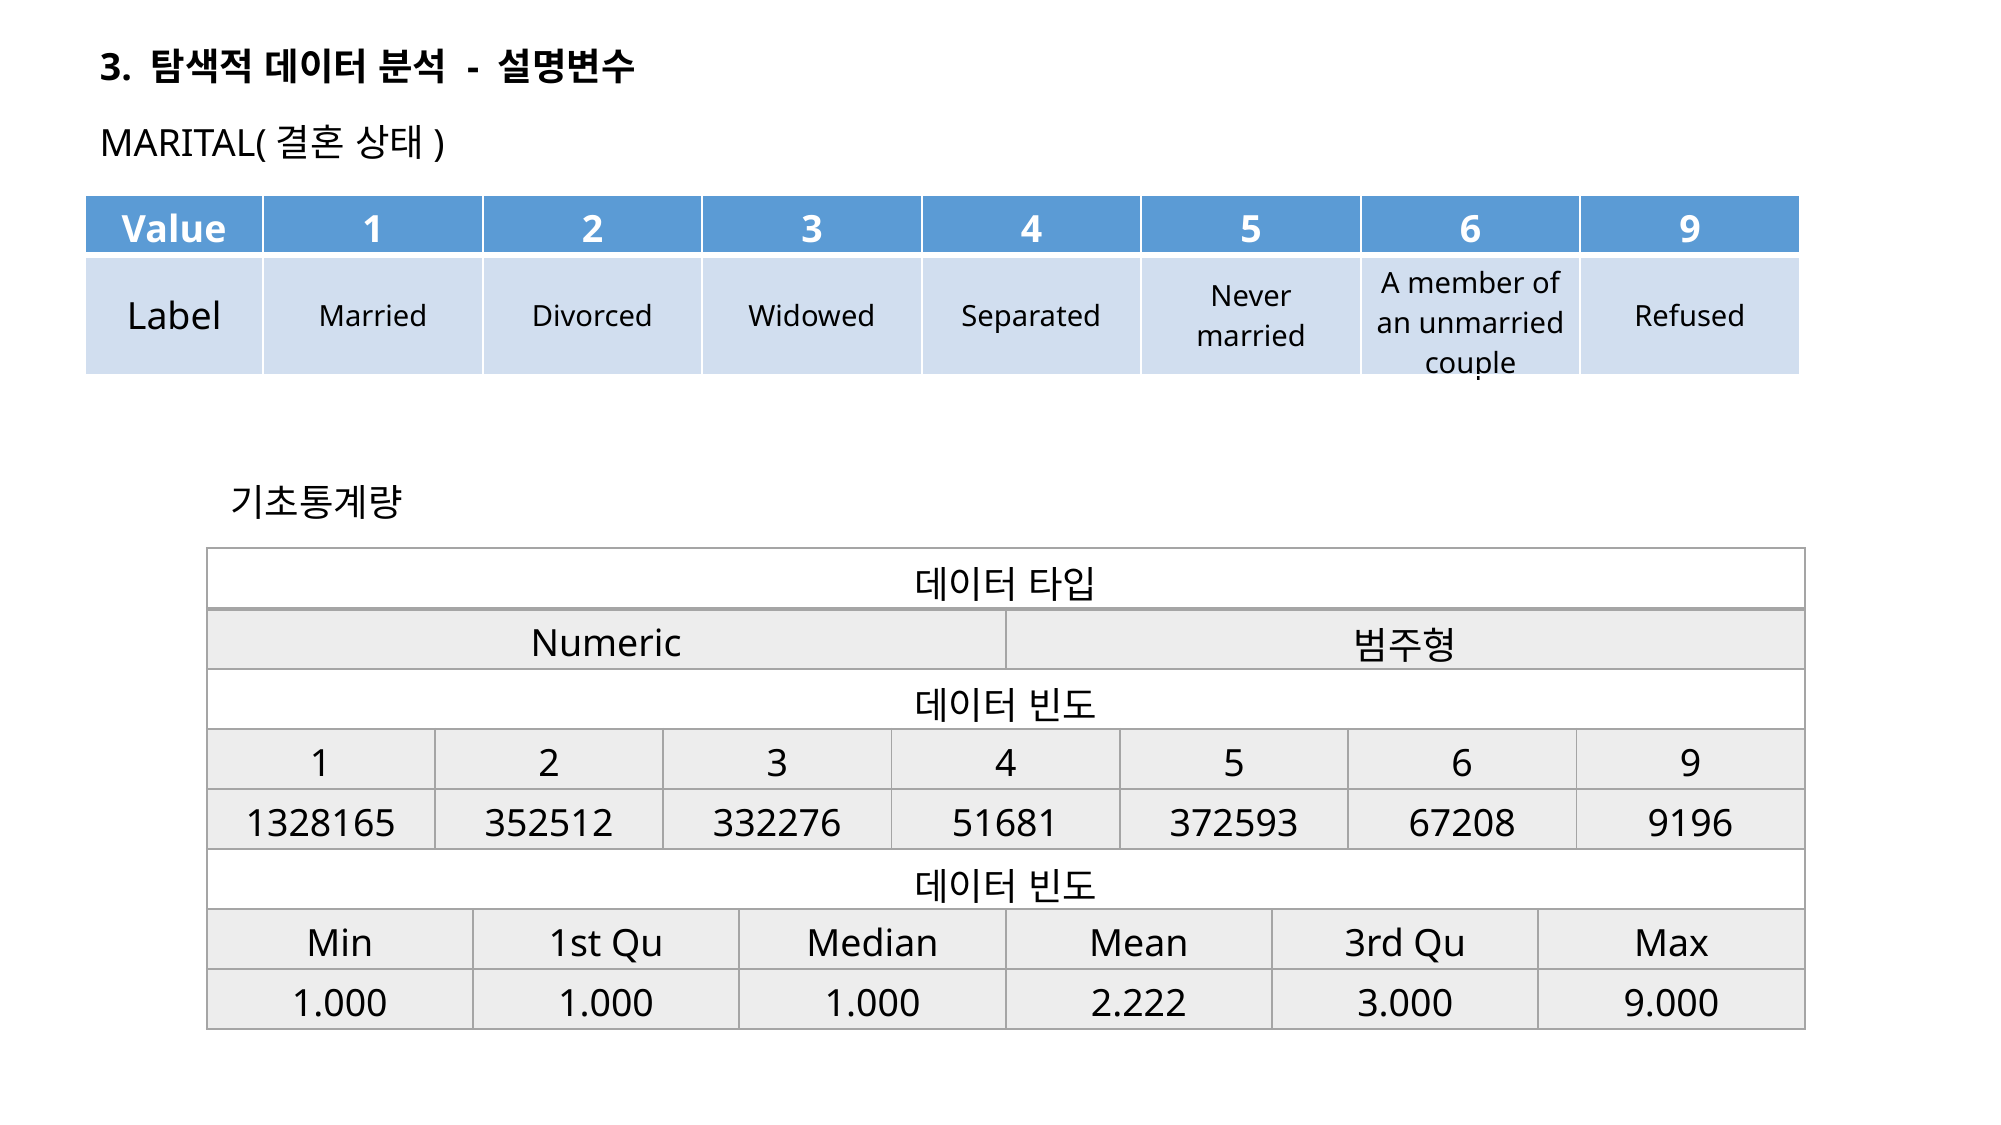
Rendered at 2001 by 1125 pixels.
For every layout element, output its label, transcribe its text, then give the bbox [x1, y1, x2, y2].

table_cell 4 [892, 730, 1119, 788]
table_cell Min [208, 910, 472, 968]
table_header Value [86, 196, 262, 252]
table_cell 9.000 [1539, 970, 1804, 1028]
table_cell 데이터 빈도 [208, 850, 1804, 908]
table_cell 352512 [436, 790, 662, 848]
table_cell 데이터 빈도 [208, 670, 1804, 728]
table_cell 372593 [1121, 790, 1347, 848]
table_header 3 [703, 196, 921, 252]
table_cell 3.000 [1273, 970, 1537, 1028]
text_box MARITAL(결혼 상태) [84, 112, 1875, 172]
table_cell Median [740, 910, 1005, 968]
table_cell Never married [1142, 258, 1360, 374]
table_header 6 [1362, 196, 1579, 252]
table_header 2 [484, 196, 701, 252]
table_cell Numeric [208, 611, 1005, 668]
table_cell 1.000 [474, 970, 738, 1028]
table_cell Max [1539, 910, 1804, 968]
table_cell 1.000 [740, 970, 1005, 1028]
table_cell Label [86, 258, 262, 374]
table_cell 67208 [1349, 790, 1576, 848]
table_cell 범주형 [1007, 611, 1804, 668]
table_cell 5 [1121, 730, 1347, 788]
table_cell 9196 [1577, 790, 1804, 848]
table_cell 1st Qu [474, 910, 738, 968]
table_cell Widowed [703, 258, 921, 374]
table_cell A member of an unmarried couple [1362, 258, 1579, 374]
table_cell 51681 [892, 790, 1119, 848]
table_cell 1328165 [208, 790, 434, 848]
table_cell 1.000 [208, 970, 472, 1028]
table_cell 332276 [664, 790, 891, 848]
table_cell Married [264, 258, 482, 374]
table_cell Refused [1581, 258, 1799, 374]
table_cell Mean [1007, 910, 1271, 968]
table_header 9 [1581, 196, 1799, 252]
table_cell 6 [1349, 730, 1576, 788]
text_box 3. 탐색적 데이터 분석 - 설명변수 [84, 35, 984, 96]
table_cell 2 [436, 730, 662, 788]
table_cell Separated [923, 258, 1140, 374]
table_header 데이터 타입 [208, 549, 1804, 607]
table_cell Divorced [484, 258, 701, 374]
text_box 기초통계량 [215, 471, 418, 532]
table_header 4 [923, 196, 1140, 252]
table_cell 3 [664, 730, 891, 788]
table_header 5 [1142, 196, 1360, 252]
table_cell 3rd Qu [1273, 910, 1537, 968]
table_cell 9 [1577, 730, 1804, 788]
table_cell 1 [208, 730, 434, 788]
table_cell 2.222 [1007, 970, 1271, 1028]
table_header 1 [264, 196, 482, 252]
